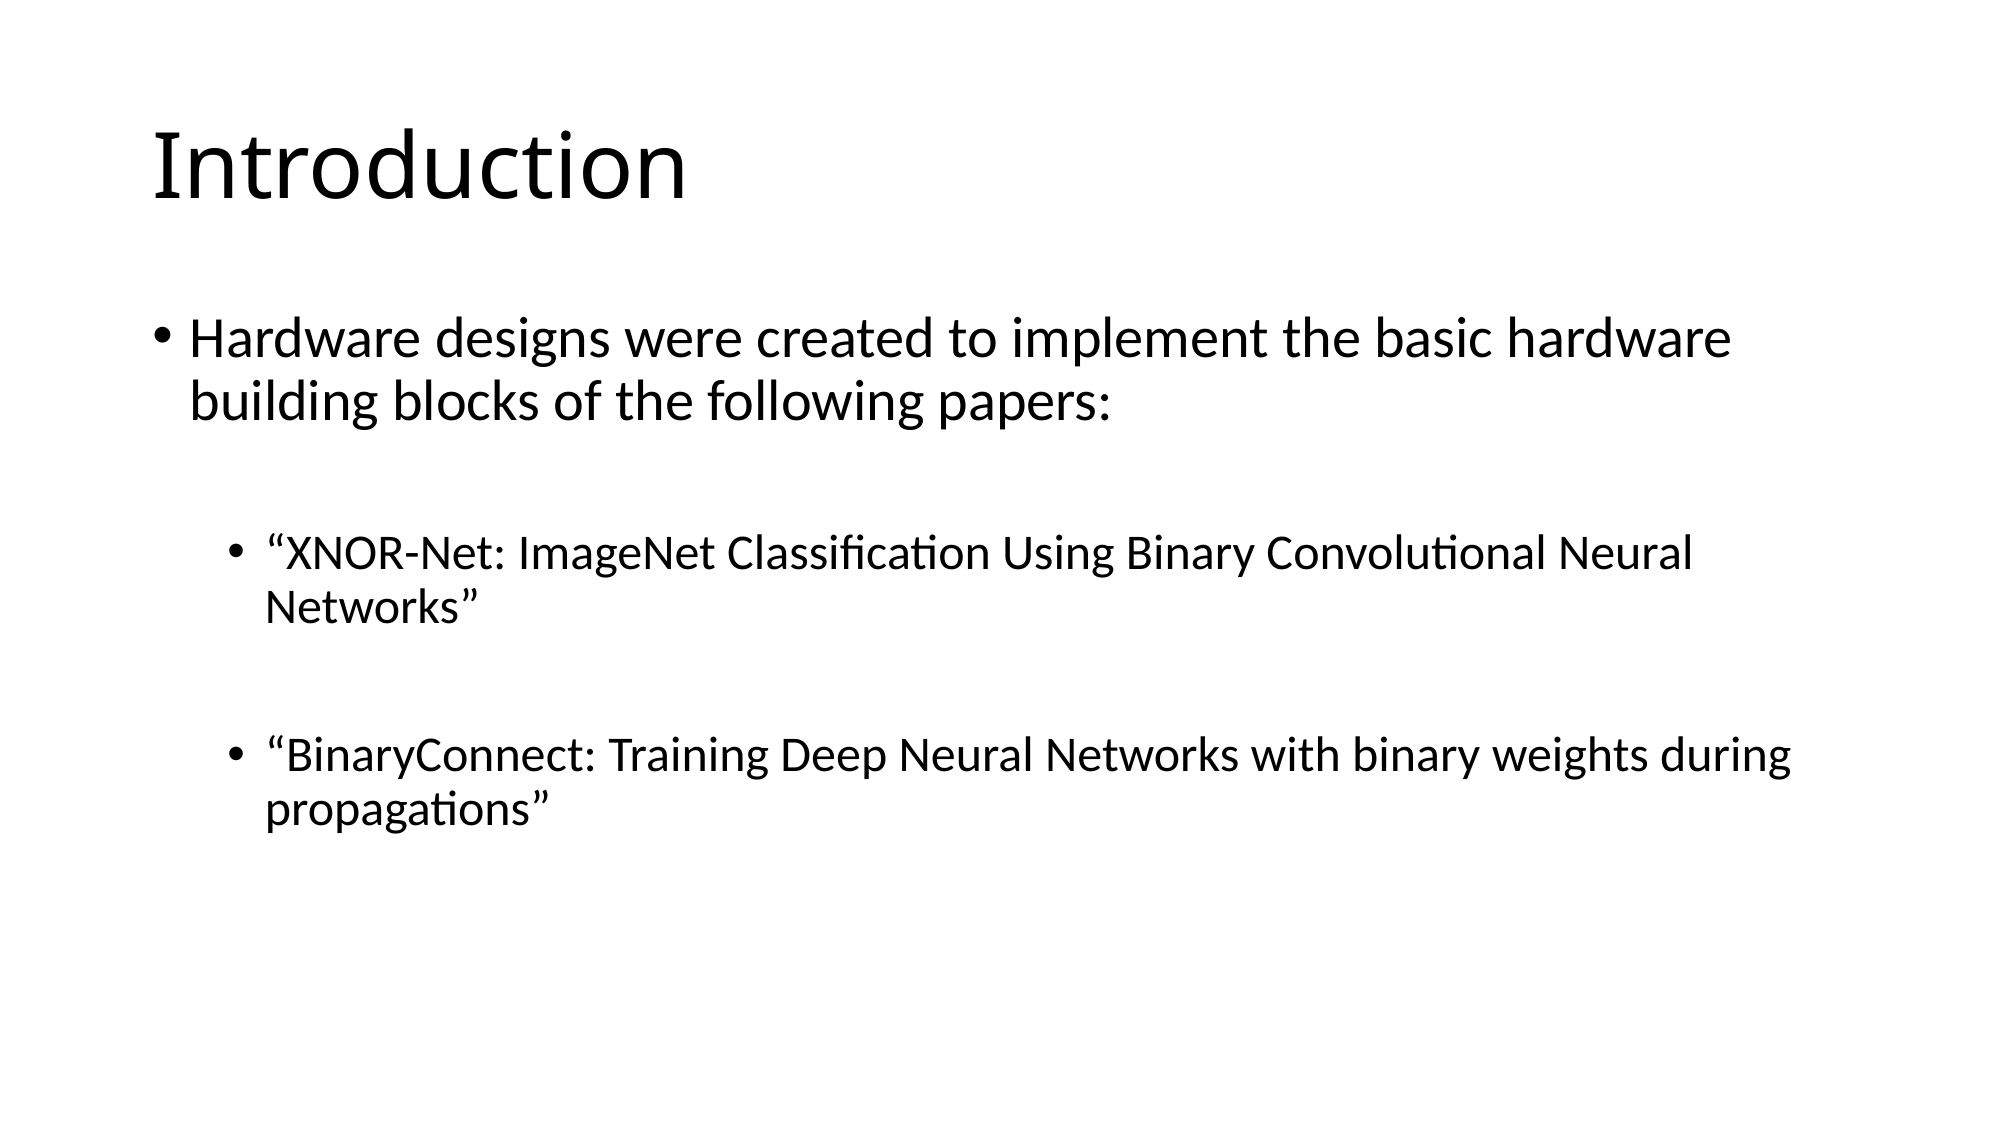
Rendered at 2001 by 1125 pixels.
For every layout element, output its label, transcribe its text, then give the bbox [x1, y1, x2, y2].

title Introduction [137, 59, 1863, 278]
list Hardware designs were created to implement the basic hardware building blocks of the following papers: “XNOR-Net: ImageNet Classification Using Binary Convolutional Neural Networks” “BinaryConnect: Training Deep Neural Networks with binary weights during propagations” [137, 299, 1863, 1014]
